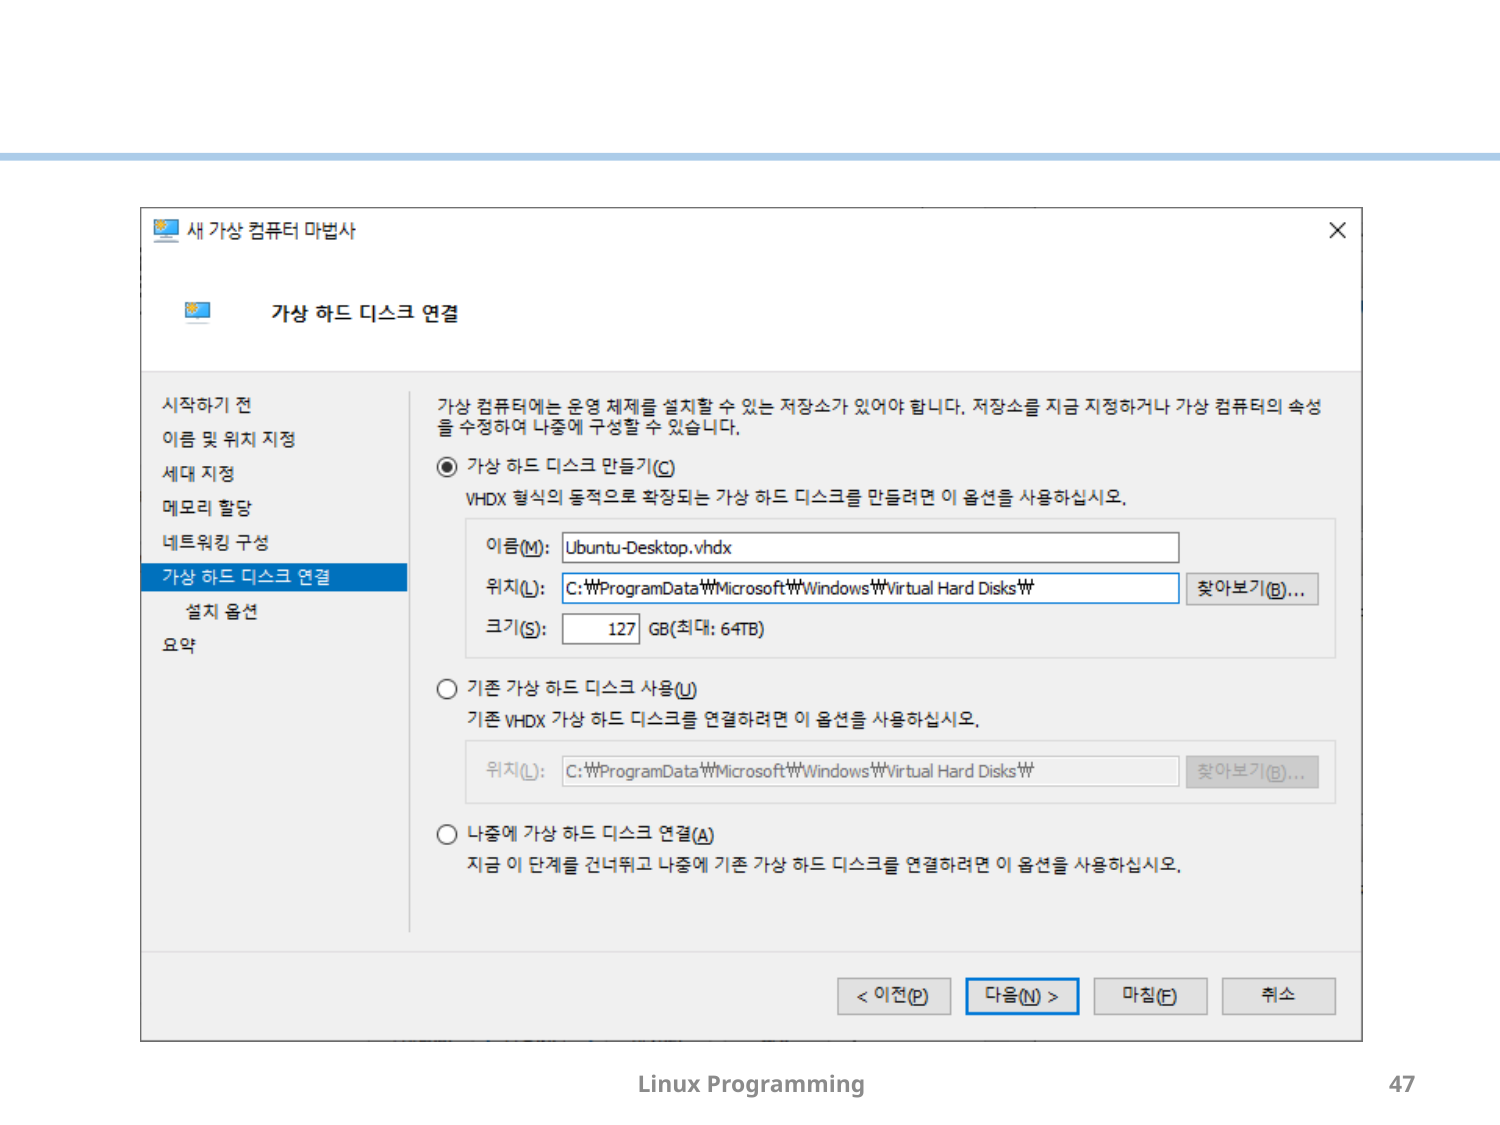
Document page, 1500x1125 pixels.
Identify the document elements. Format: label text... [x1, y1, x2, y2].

picture [140, 207, 1363, 1043]
slide_number 47 [1093, 1067, 1431, 1103]
footer Linux Programming [498, 1067, 1005, 1103]
